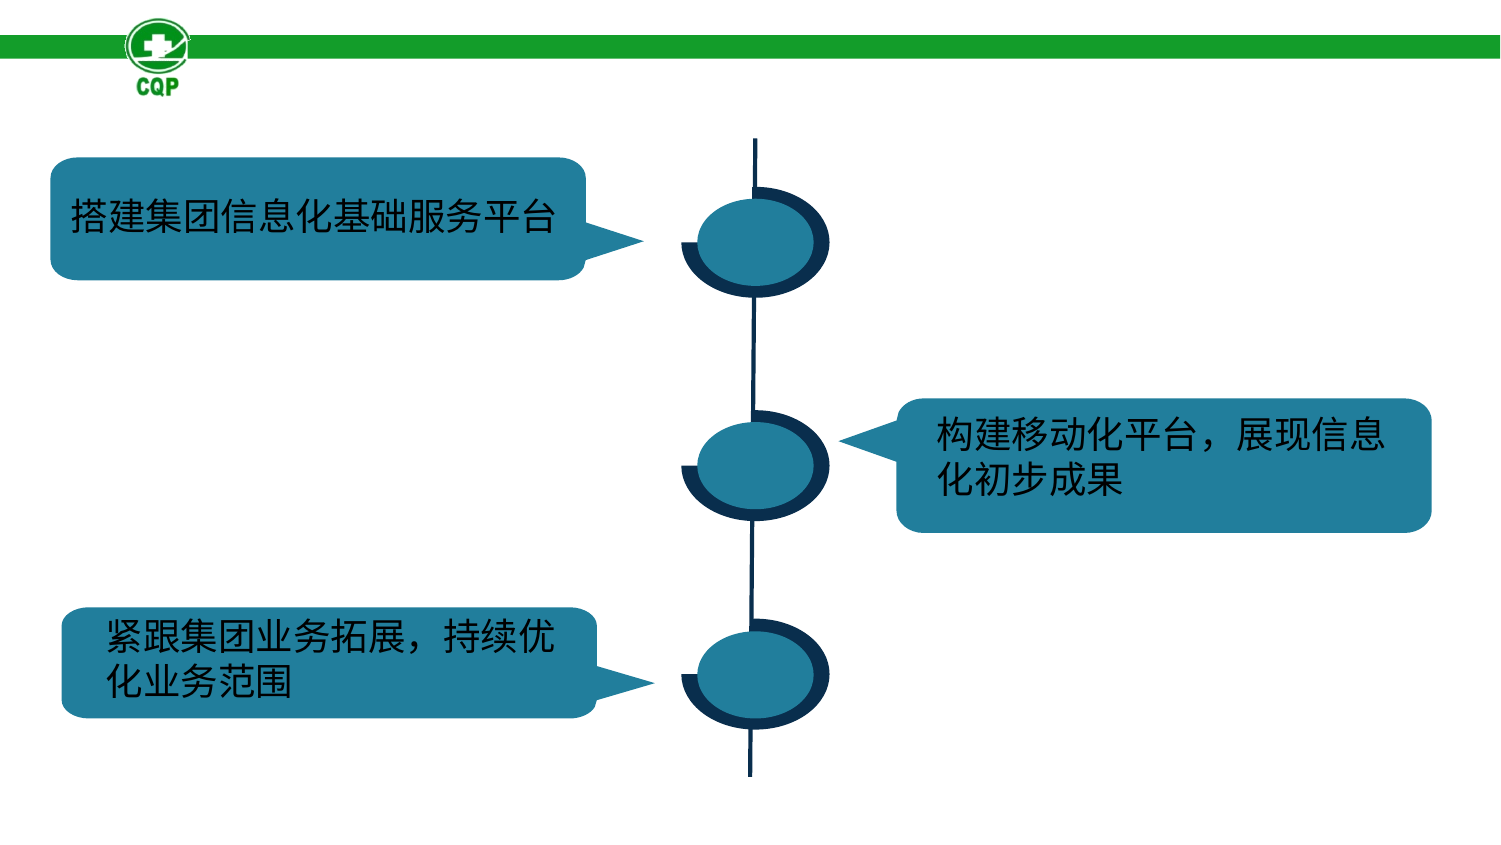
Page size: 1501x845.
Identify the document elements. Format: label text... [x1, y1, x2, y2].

text_box [680, 464, 750, 522]
text_box [696, 630, 750, 720]
text_box [835, 397, 1433, 535]
text_box [756, 409, 831, 523]
text_box [756, 421, 815, 511]
text_box [756, 185, 831, 299]
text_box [750, 138, 756, 777]
text_box 构建移动化平台，展现信息化初步成果 [922, 403, 1422, 508]
text_box [60, 606, 659, 720]
text_box [696, 421, 750, 511]
text_box [680, 241, 750, 299]
text_box [756, 197, 815, 287]
text_box 搭建集团信息化基础服务平台 [55, 185, 574, 246]
text_box [756, 617, 831, 731]
text_box [756, 630, 815, 720]
text_box 紧跟集团业务拓展，持续优化业务范围 [91, 605, 576, 711]
picture [118, 11, 201, 106]
text_box [49, 156, 648, 282]
text_box [696, 197, 750, 287]
text_box [680, 673, 750, 731]
